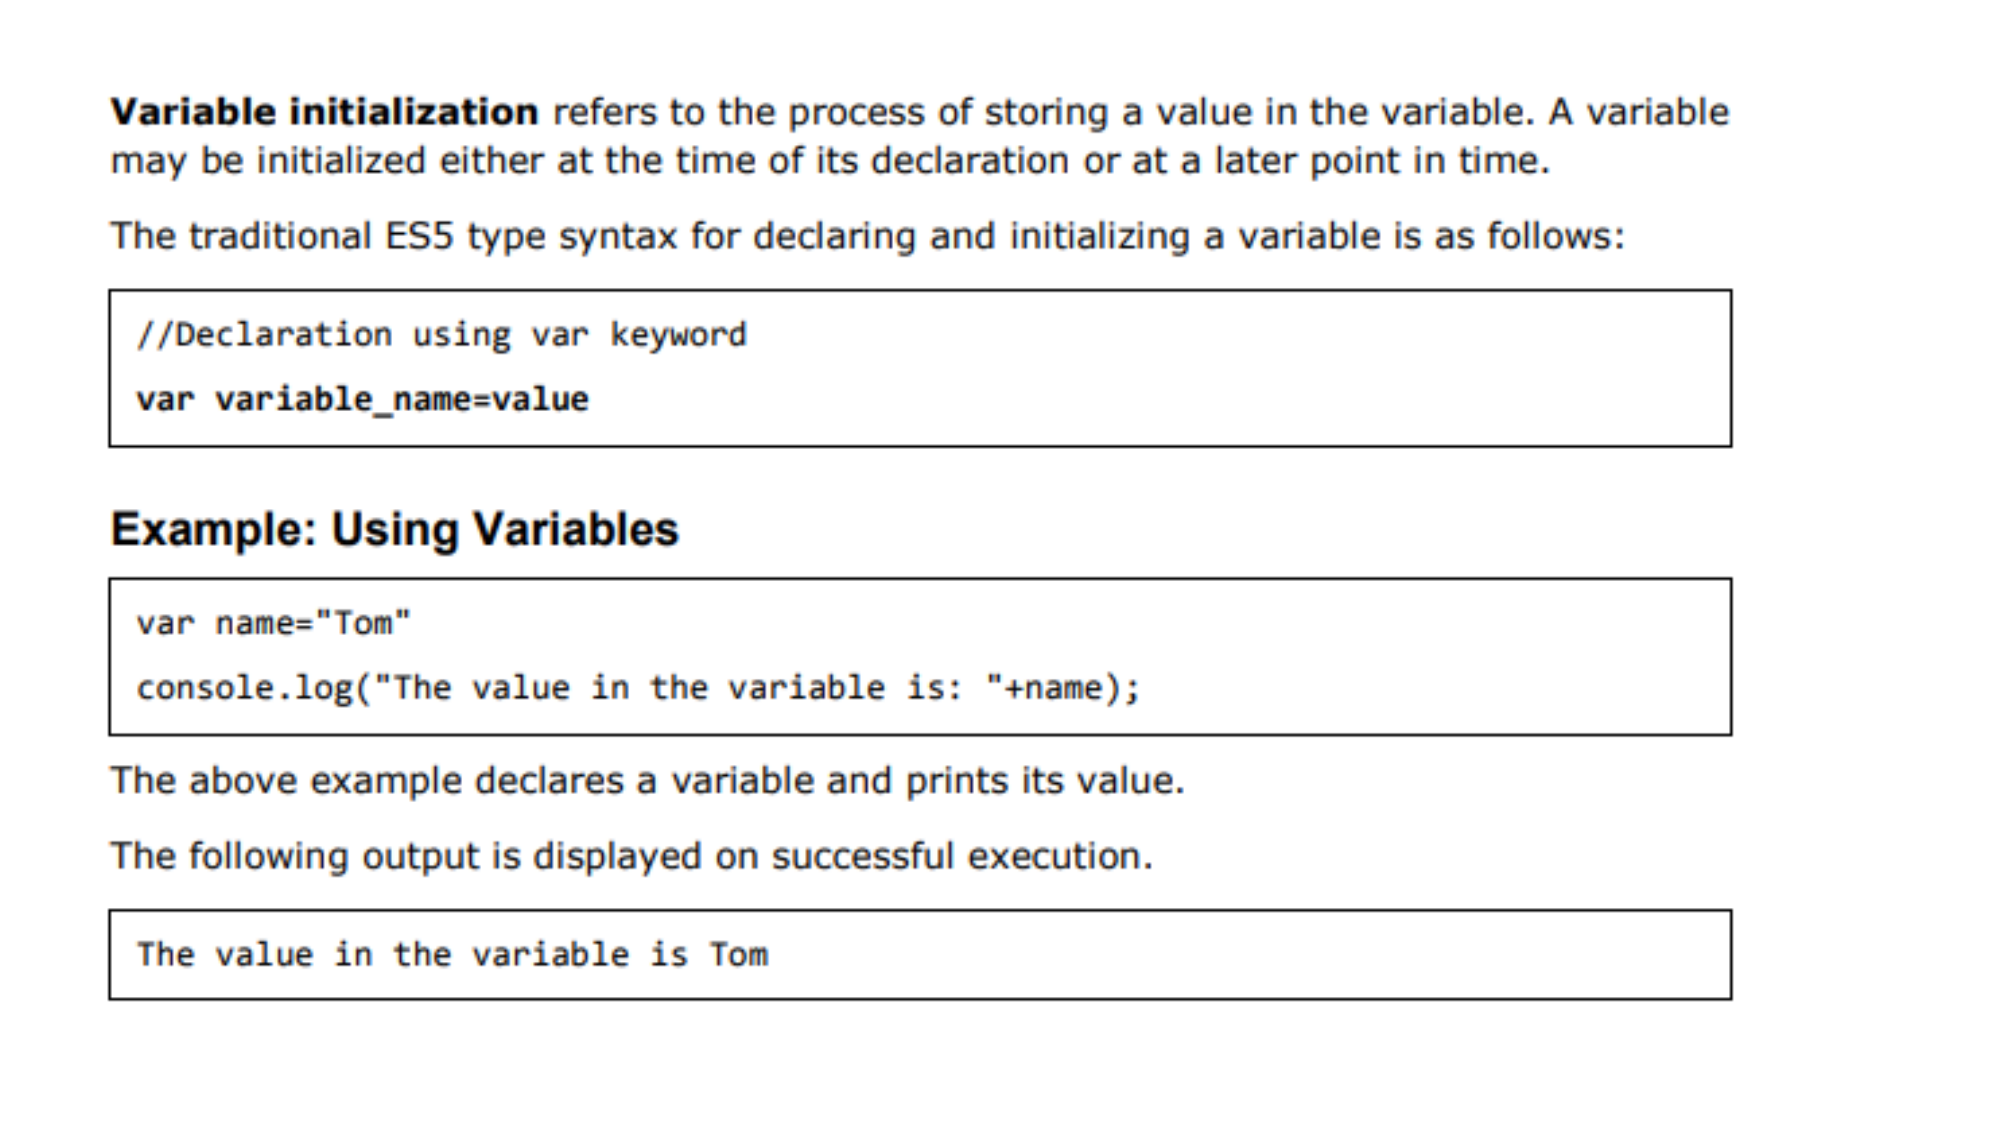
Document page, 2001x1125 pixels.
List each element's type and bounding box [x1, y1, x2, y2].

picture [31, 74, 1914, 1023]
